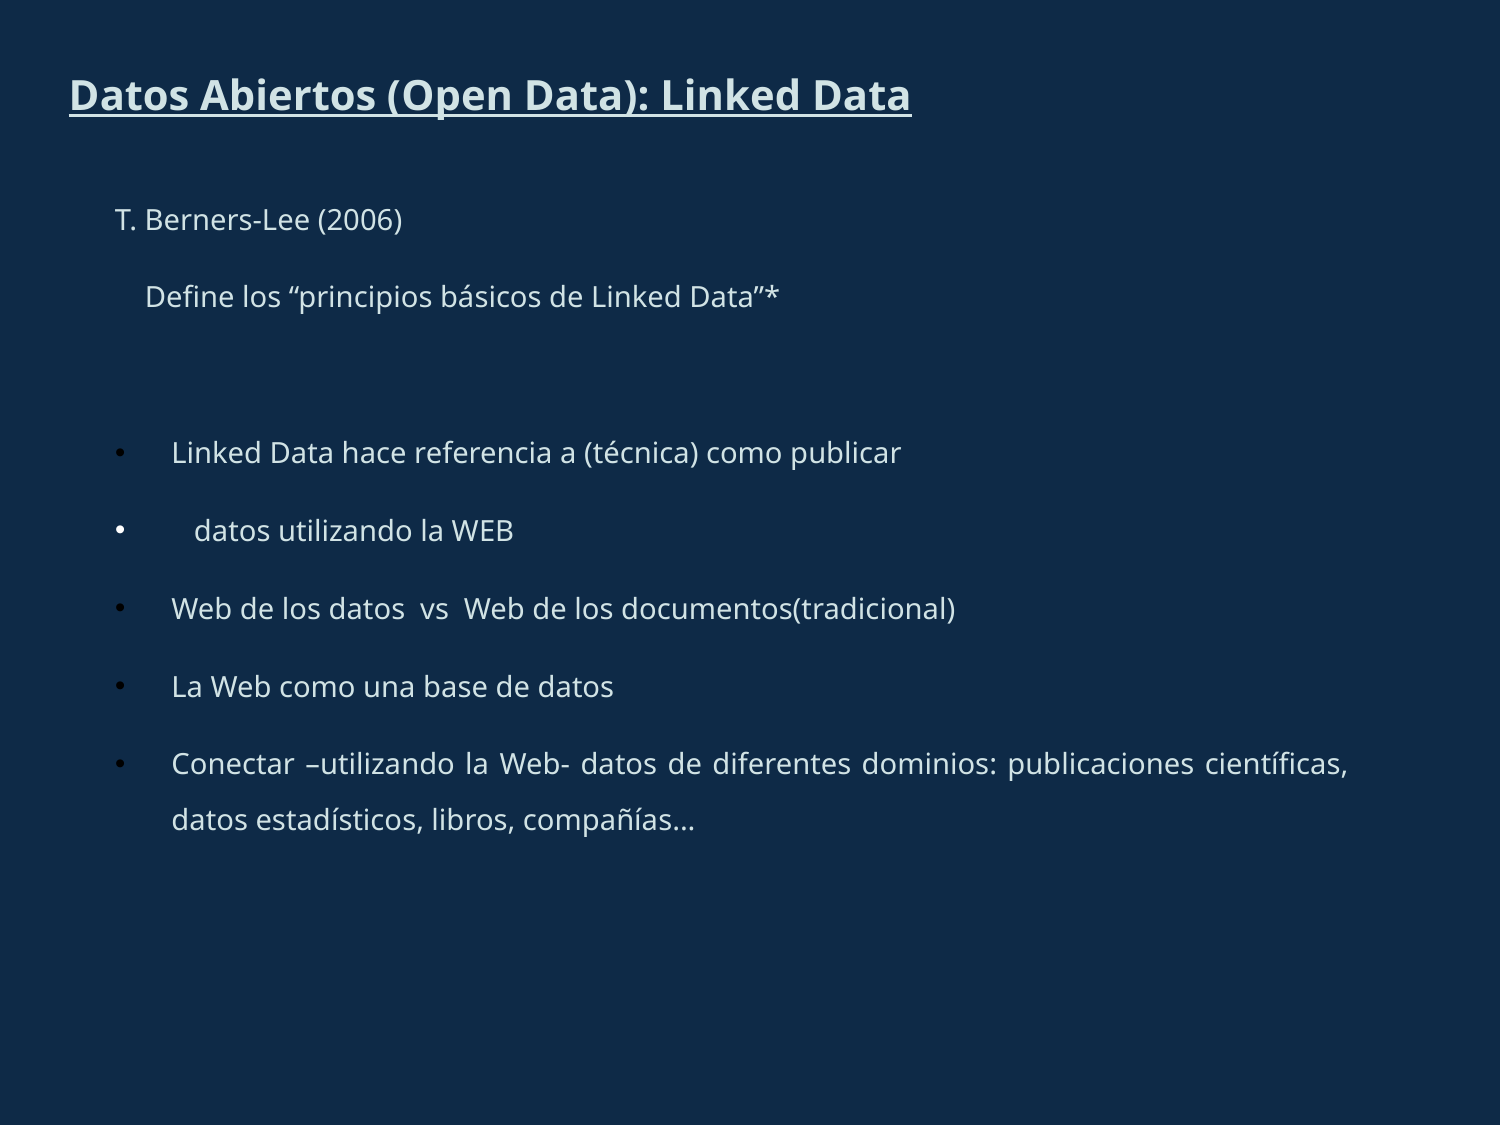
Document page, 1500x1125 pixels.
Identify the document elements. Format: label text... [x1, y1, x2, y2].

text_box Datos Abiertos (Open Data): Linked Data [53, 61, 927, 127]
text_box T. Berners-Lee (2006) Define los “principios básicos de Linked Data”* Linked Data hace referencia a (técnica) como publicar datos utilizando la WEB Web de los datos vs Web de los documentos(tradicional) La Web como una base de datos Conectar –utilizando la Web- datos de diferentes dominios: publicaciones científicas, datos estadísticos, libros, compañías... [100, 172, 1365, 845]
